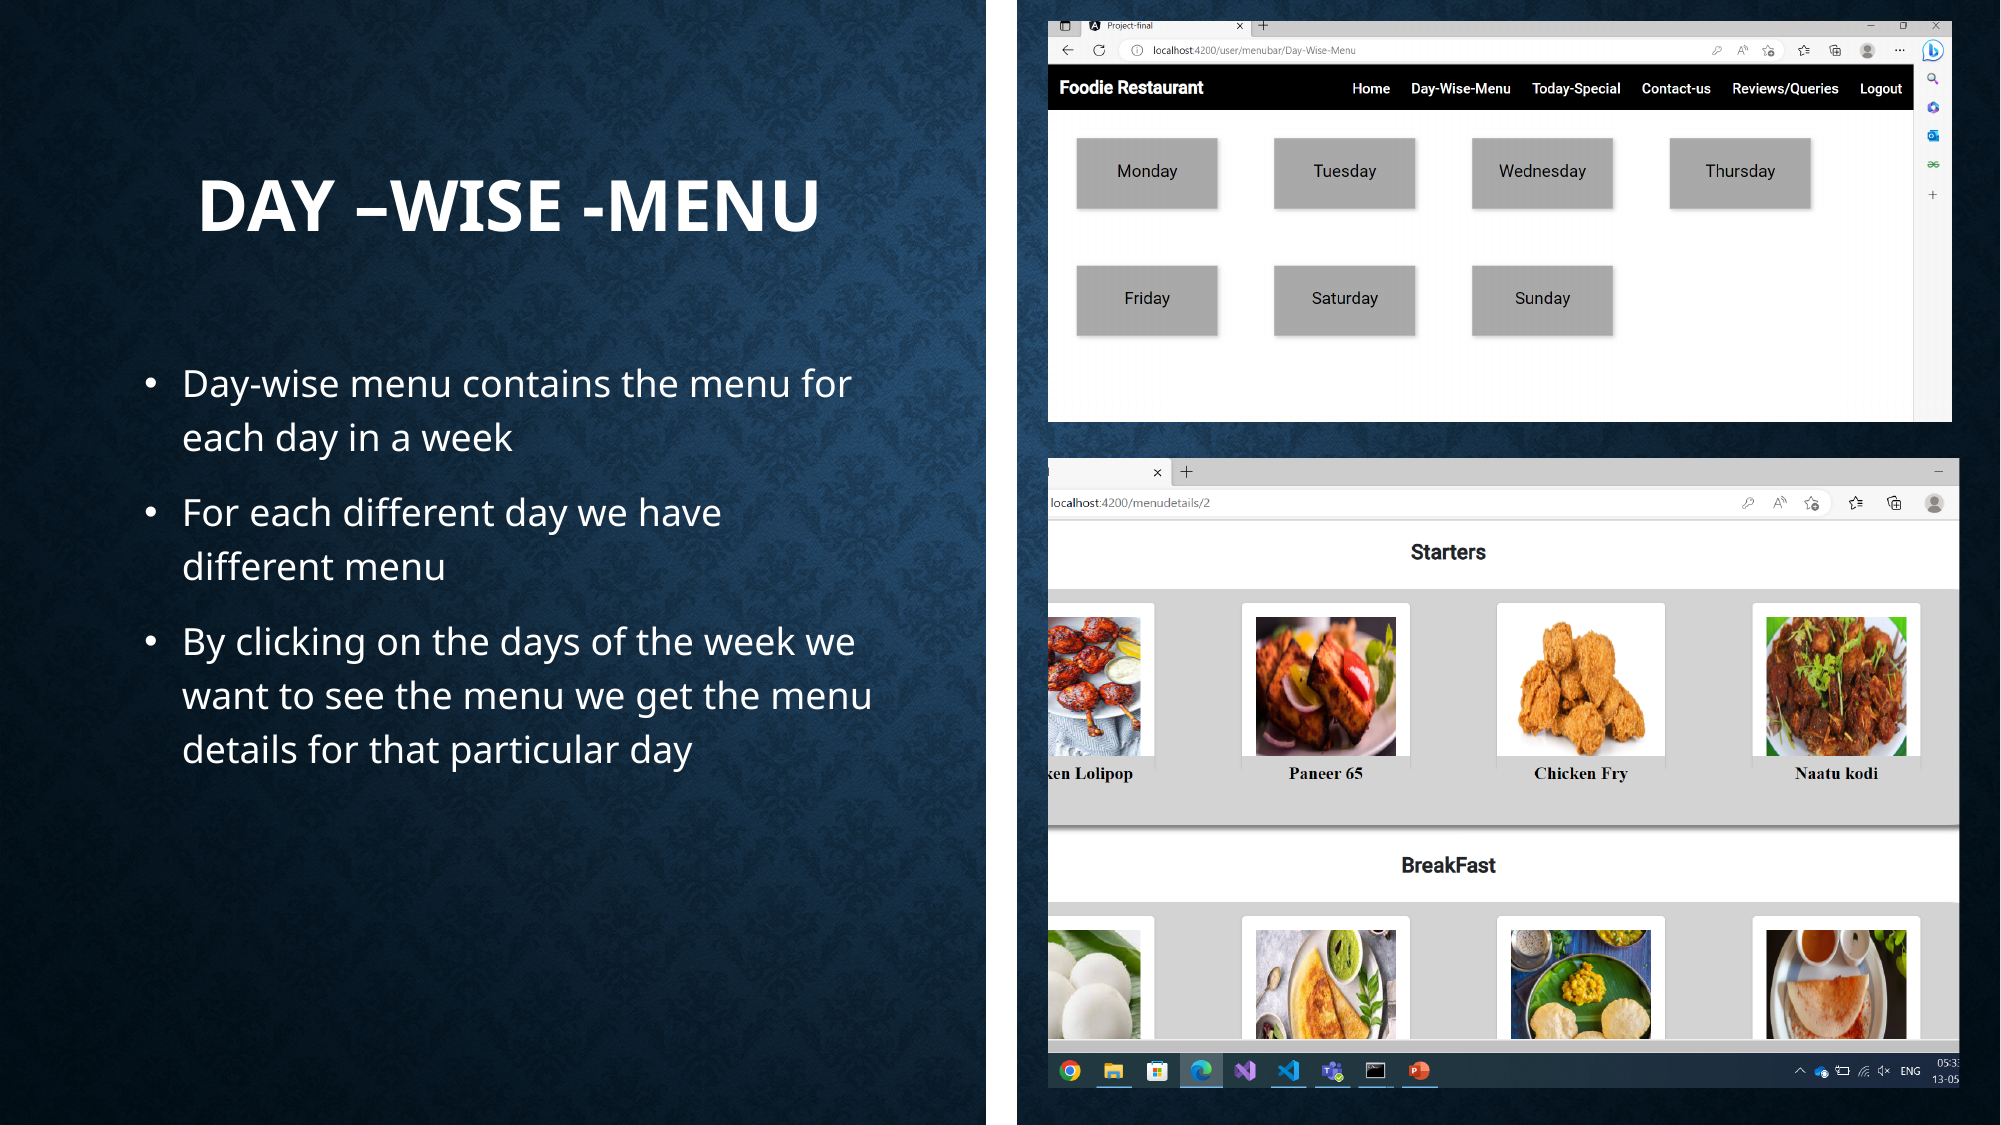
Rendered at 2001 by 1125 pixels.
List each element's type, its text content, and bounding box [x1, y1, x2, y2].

picture [1047, 458, 1960, 1088]
text_box [1017, 0, 2000, 1125]
title Day –wise -menu [120, 99, 900, 318]
text_box [0, 0, 986, 1125]
list Day-wise menu contains the menu for each day in a week For each different day we have different menu By clicking on the days of the week we want to see the menu we get the menu details for that particular day [120, 343, 900, 943]
picture [1047, 20, 1953, 422]
